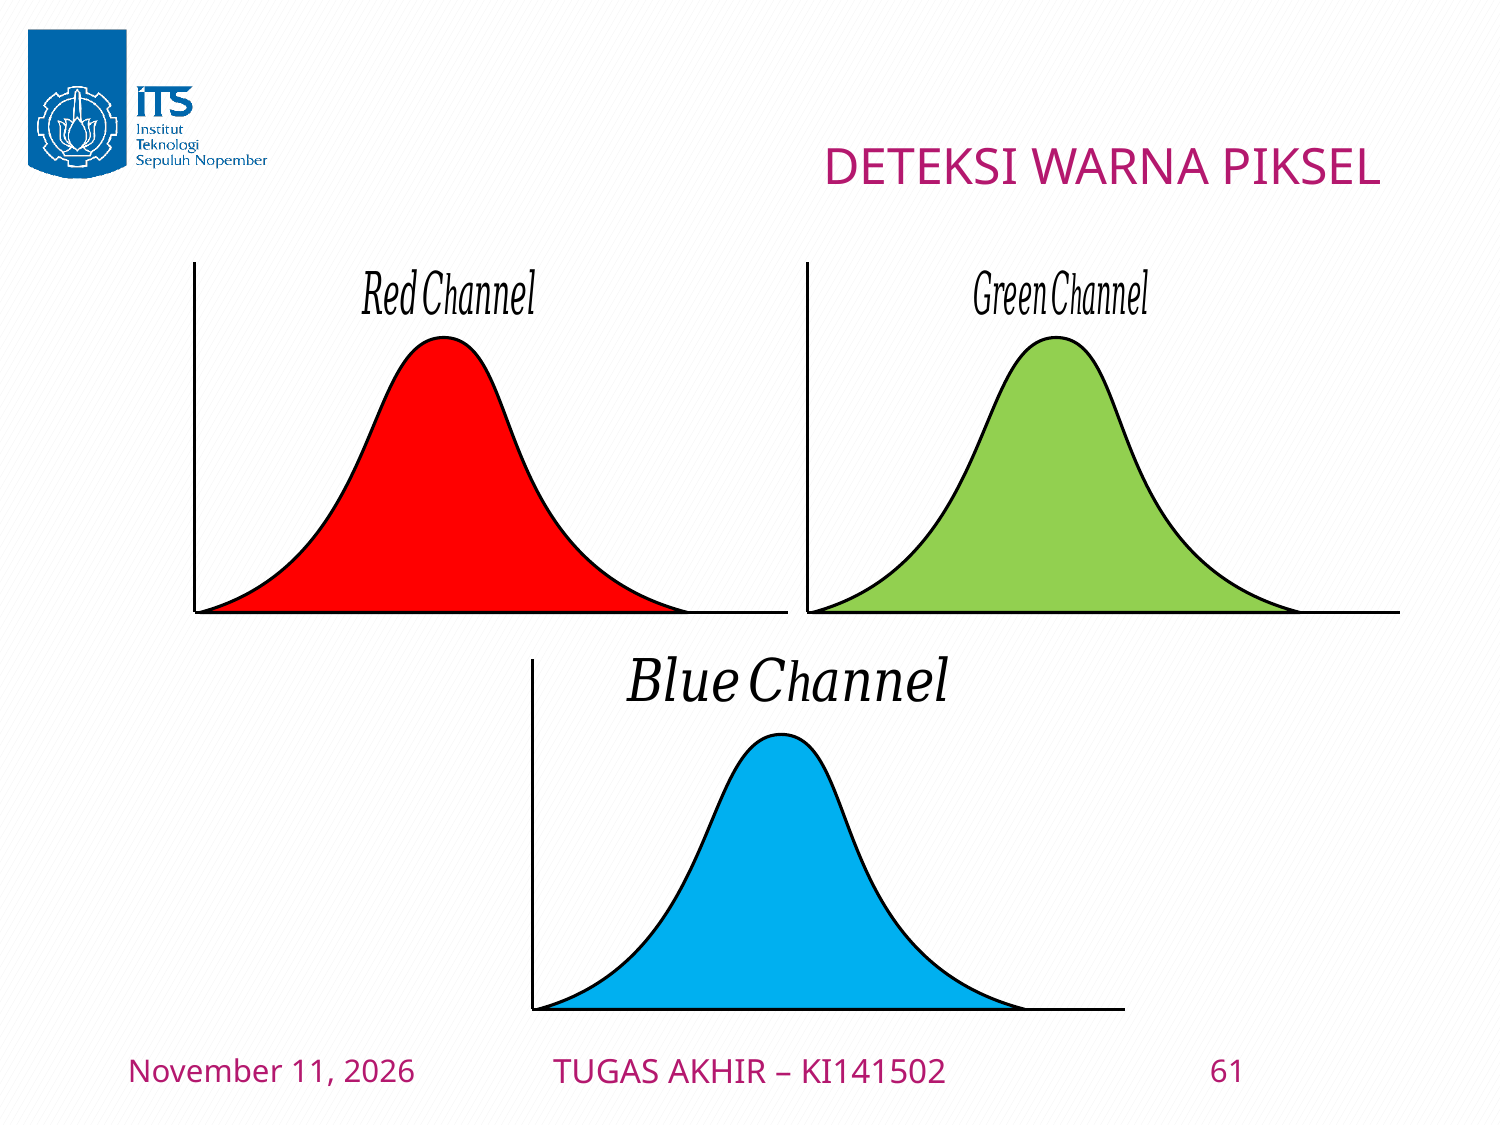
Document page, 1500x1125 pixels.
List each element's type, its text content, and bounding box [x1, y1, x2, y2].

text_box [817, 337, 1295, 611]
footer TUGAS AKHIR – KI141502 [496, 1042, 1004, 1103]
title DETEKSI WARNA PIKSEL [103, 59, 1397, 278]
text_box [205, 337, 682, 611]
text_box [542, 734, 1020, 1008]
slide_number 61 [1059, 1042, 1397, 1103]
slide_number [103, 1042, 441, 1103]
picture [19, 21, 274, 187]
